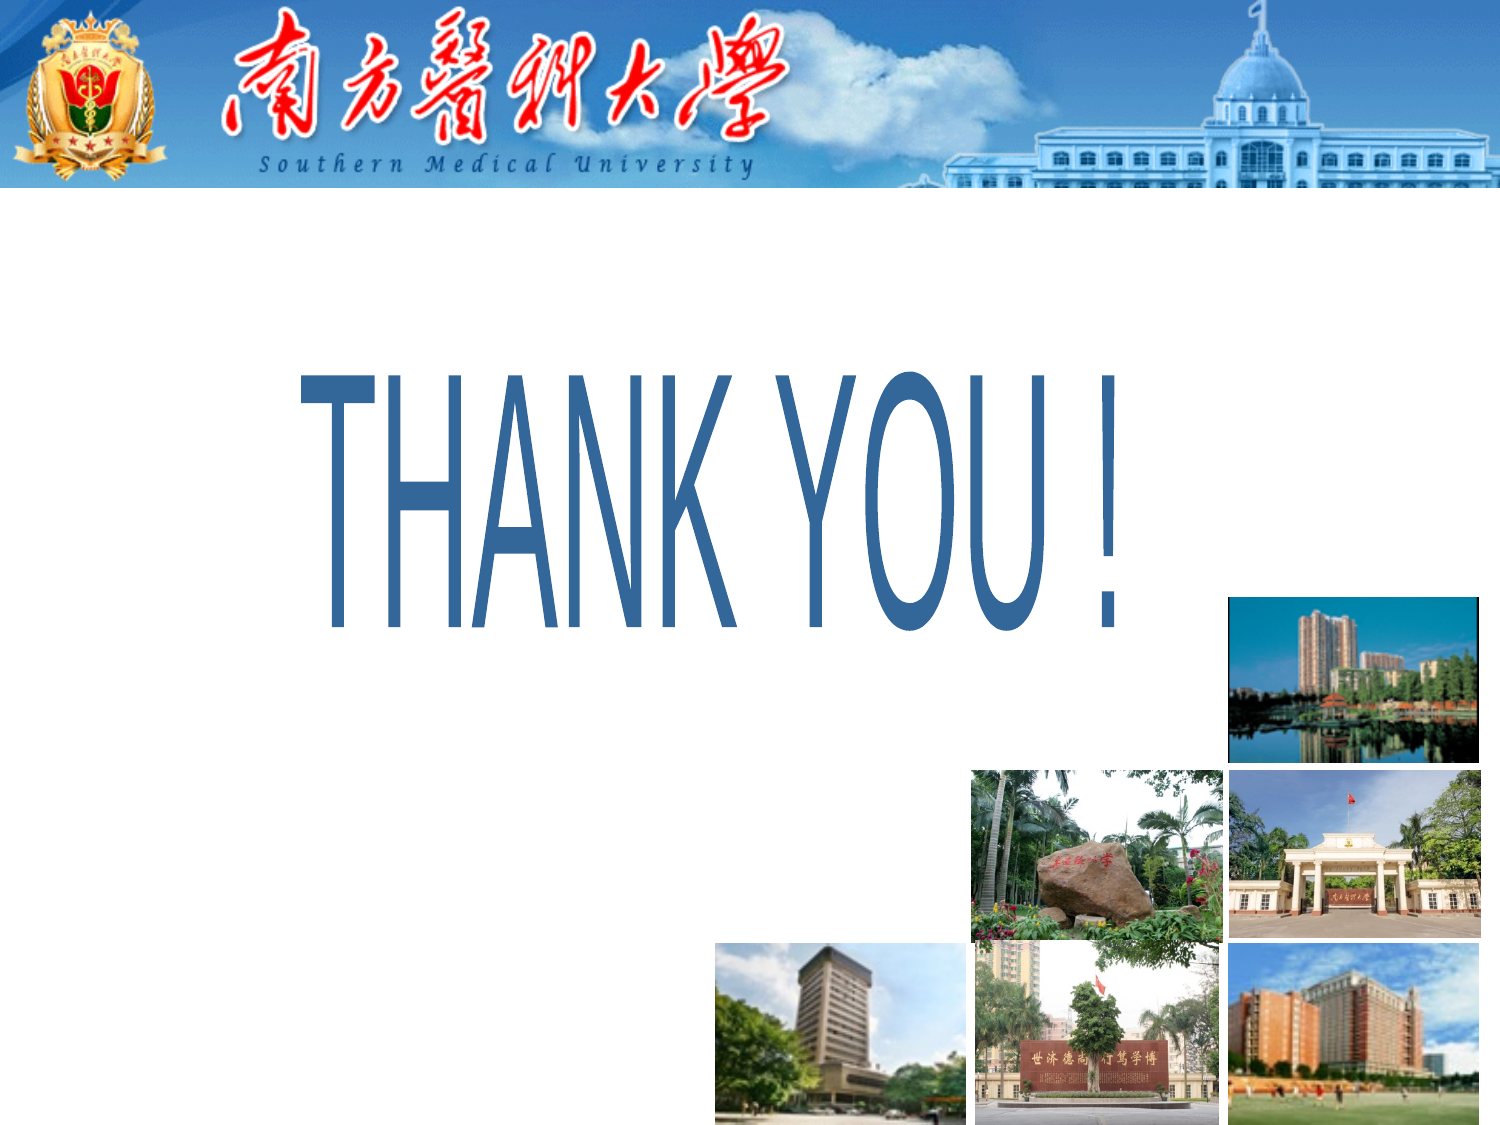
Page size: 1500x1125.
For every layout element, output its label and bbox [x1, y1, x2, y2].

picture [0, 0, 1500, 188]
text_box [715, 597, 1481, 1125]
